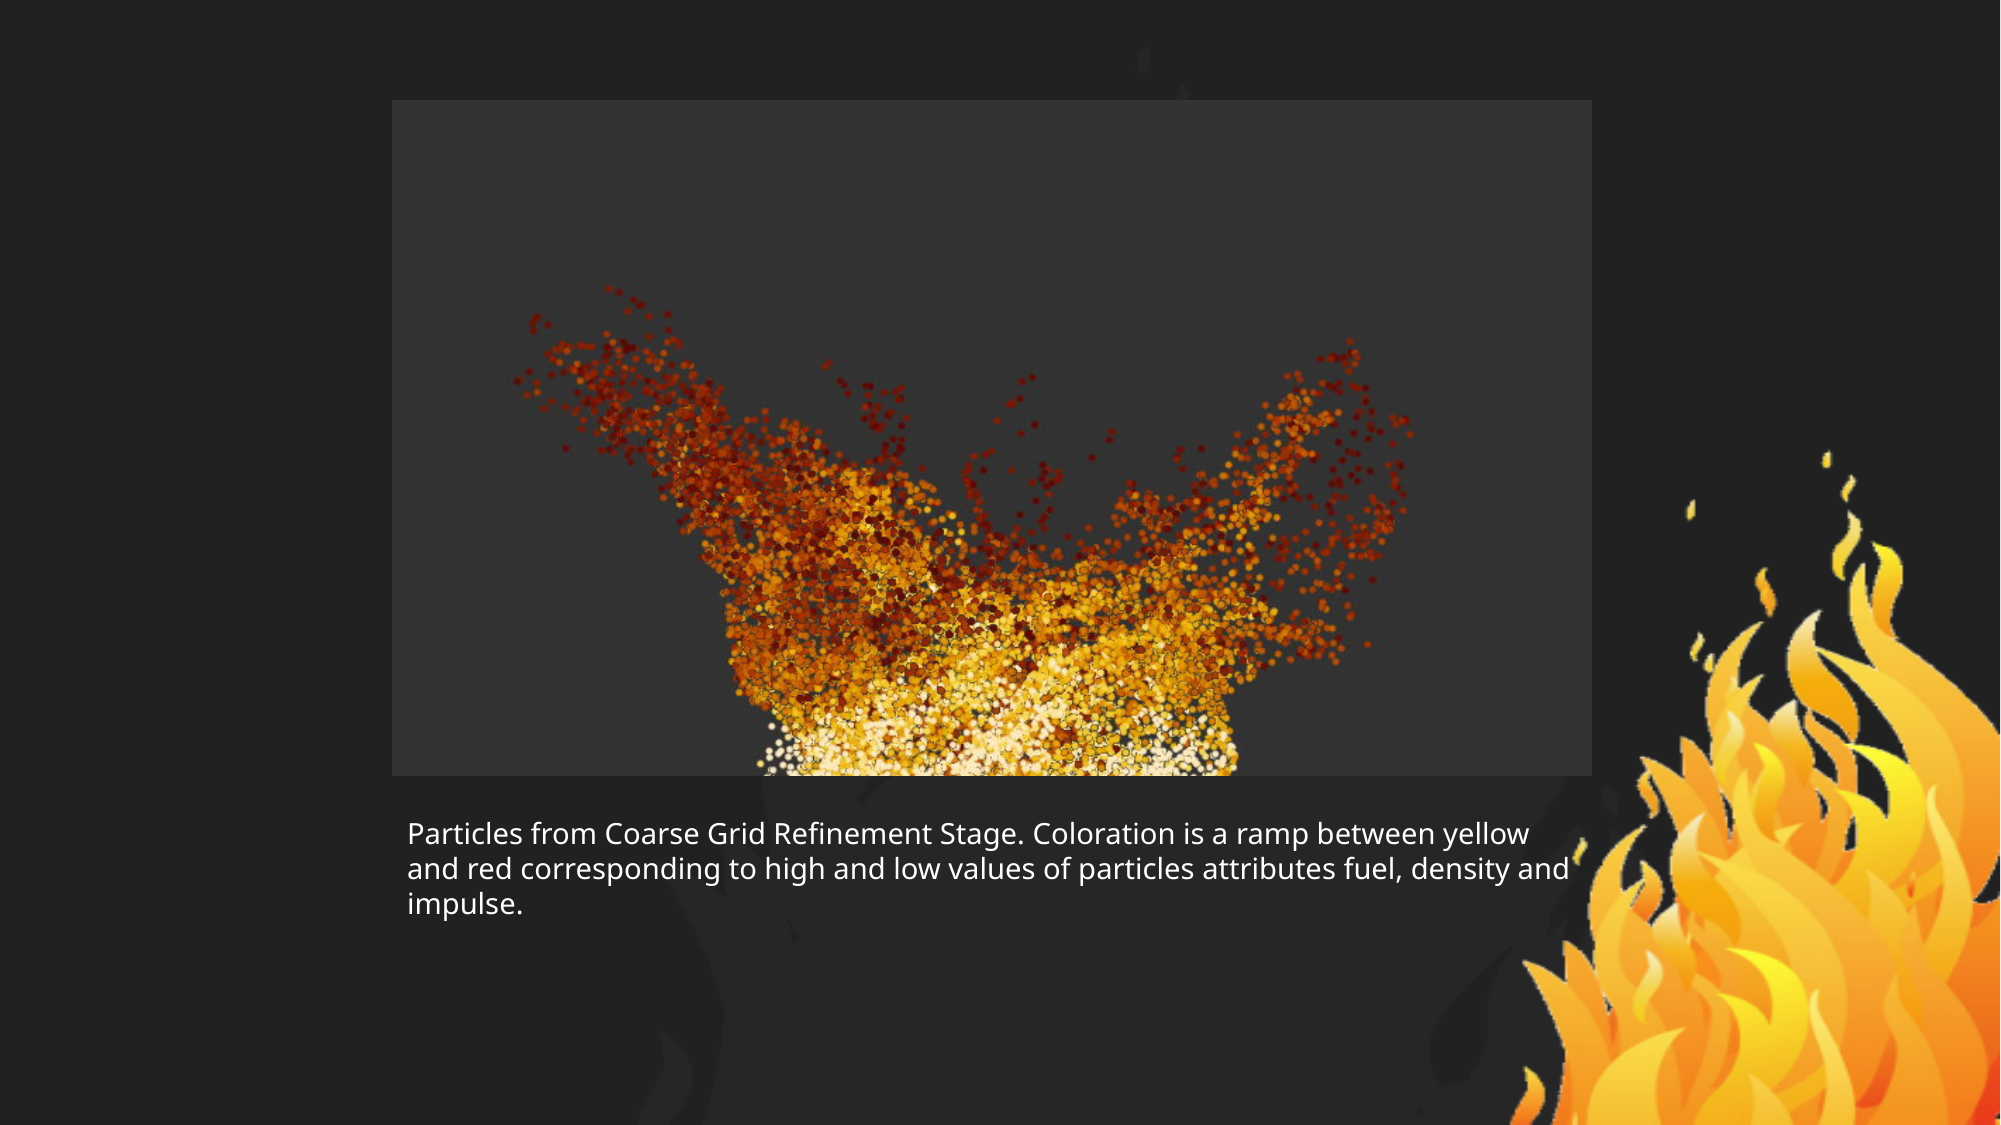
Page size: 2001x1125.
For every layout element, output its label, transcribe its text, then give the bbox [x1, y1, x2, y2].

picture [0, 0, 2001, 1125]
list Particles from Coarse Grid Refinement Stage. Coloration is a ramp between yellow and red corresponding to high and low values of particles attributes fuel, density and impulse. [392, 808, 1592, 1013]
